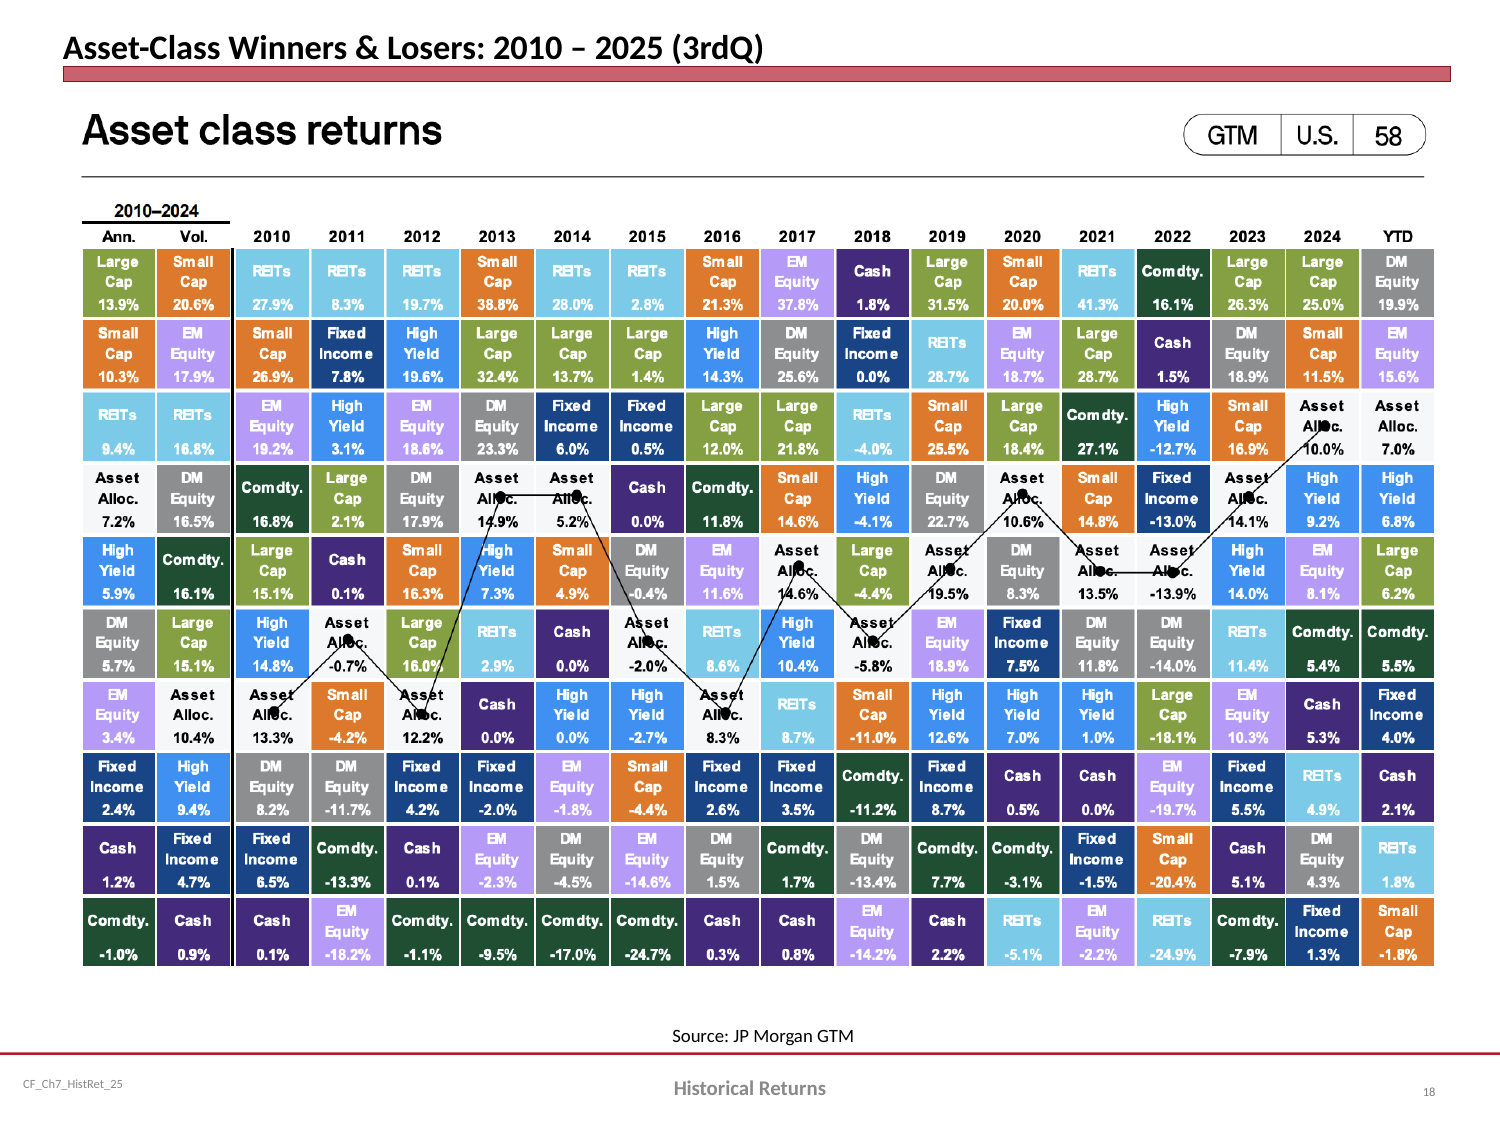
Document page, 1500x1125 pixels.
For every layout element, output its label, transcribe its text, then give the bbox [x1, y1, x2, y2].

picture [62, 87, 1451, 977]
text_box Source: JP Morgan GTM [657, 1016, 870, 1054]
title Asset-Class Winners & Losers: 2010 – 2025 (3rdQ) [62, 6, 1451, 67]
slide_number 18 [1375, 1061, 1451, 1122]
footer Historical Returns [512, 1056, 988, 1117]
